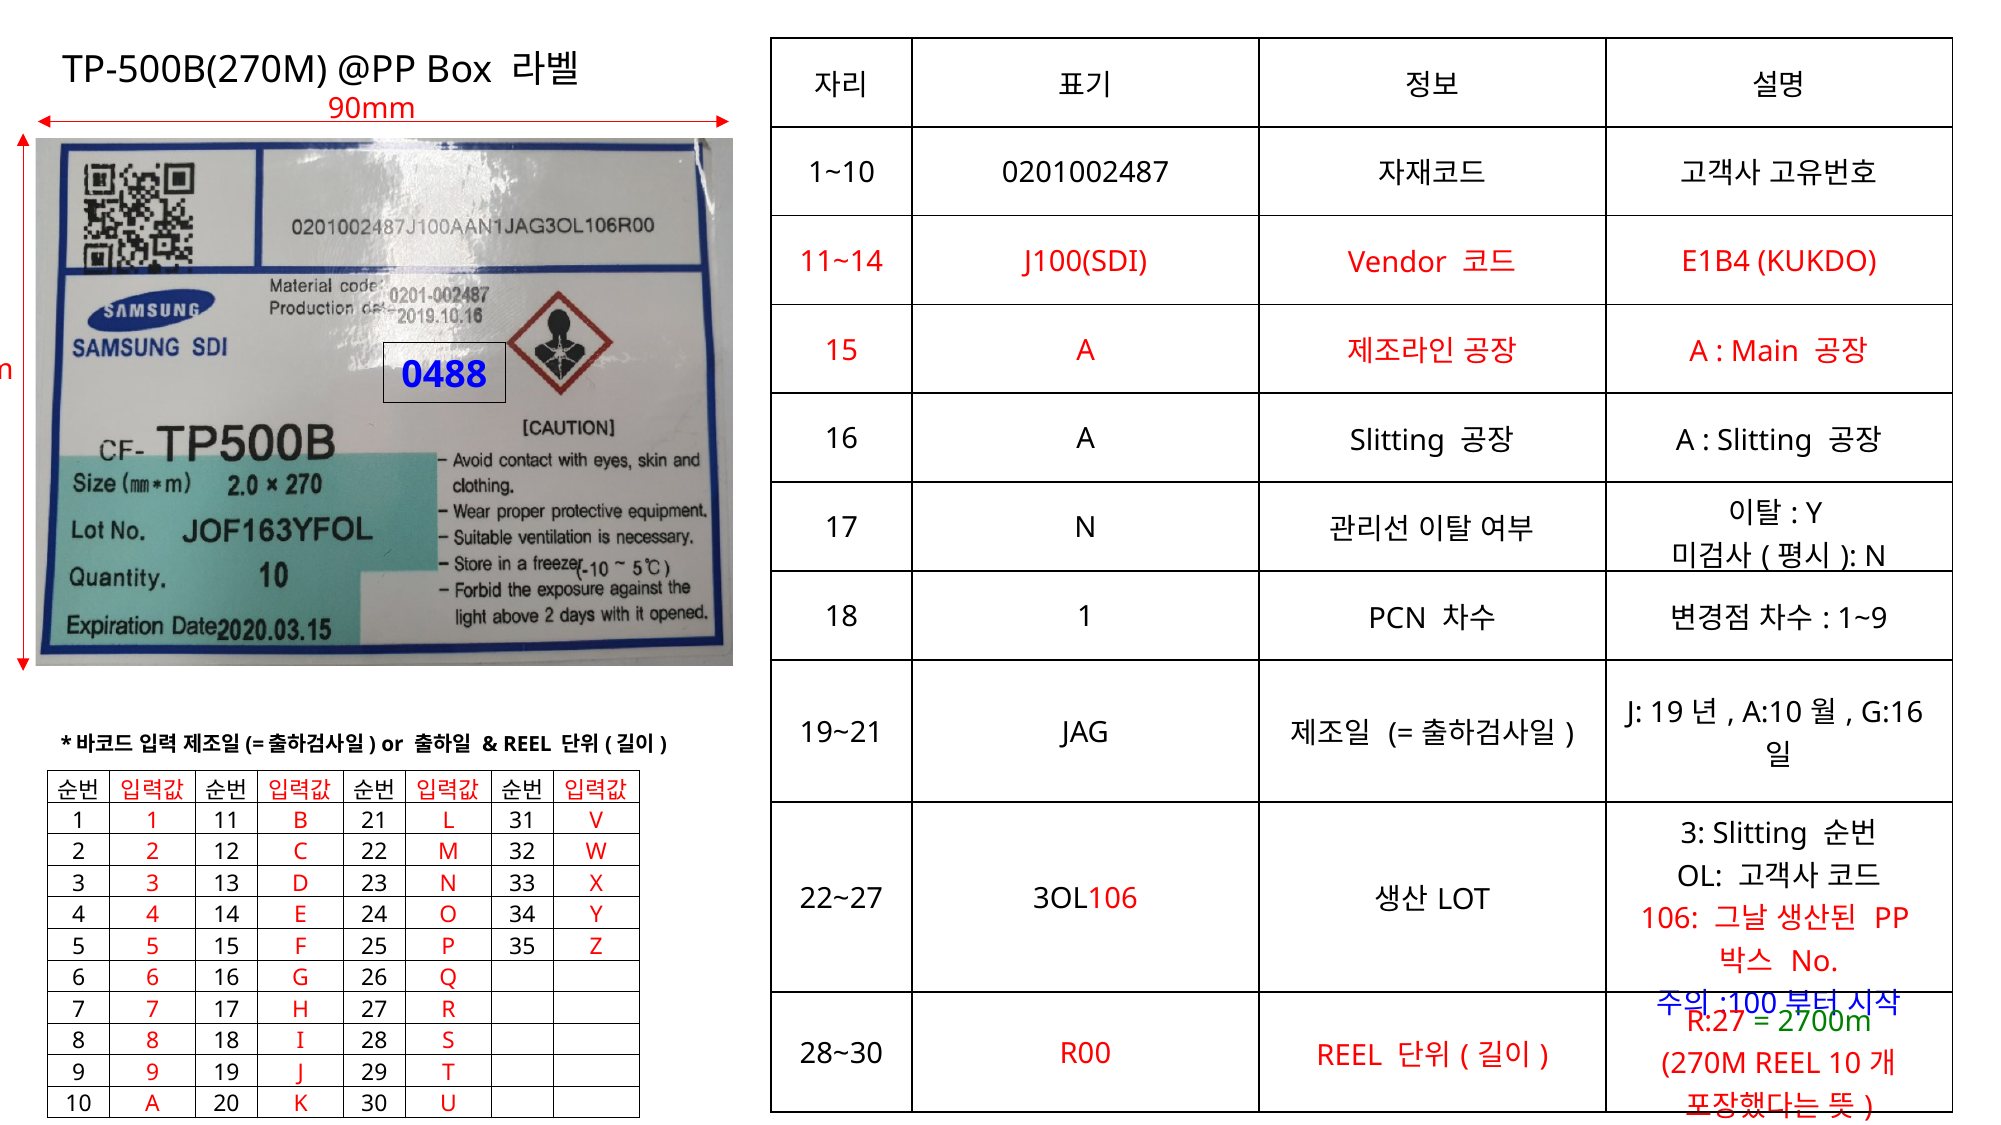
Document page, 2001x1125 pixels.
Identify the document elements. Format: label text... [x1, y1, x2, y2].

table_cell [554, 1087, 639, 1117]
table_header 순번 [492, 771, 553, 802]
table_cell 2 [48, 834, 109, 865]
table_cell [554, 961, 639, 991]
table_cell 6 [110, 961, 195, 991]
table_header 정보 [1260, 39, 1605, 126]
table_cell 11~14 [772, 216, 911, 304]
table_cell 33 [492, 866, 553, 896]
table_cell 9 [48, 1055, 109, 1086]
table_cell 17 [196, 992, 257, 1023]
table_cell 2 [110, 834, 195, 865]
table_cell 20 [196, 1087, 257, 1117]
table_cell [492, 1087, 553, 1117]
table_cell 3 [48, 866, 109, 896]
table_cell L [406, 803, 491, 833]
table_cell A [110, 1087, 195, 1117]
table_cell U [406, 1087, 491, 1117]
table_cell H [258, 992, 343, 1023]
table_cell K [258, 1087, 343, 1117]
table_cell Vendor 코드 [1260, 216, 1605, 304]
table_cell A : Main 공장 [1607, 305, 1952, 392]
table_cell JAG [913, 661, 1258, 801]
table_cell F [258, 929, 343, 960]
table_cell 자재코드 [1260, 128, 1605, 215]
table_cell [554, 1055, 639, 1086]
table_cell G [258, 961, 343, 991]
table_cell 7 [48, 992, 109, 1023]
table_cell 35 [492, 929, 553, 960]
table_cell Z [554, 929, 639, 960]
table_cell 8 [48, 1024, 109, 1054]
table_cell S [406, 1024, 491, 1054]
table_cell A [913, 305, 1258, 392]
table_cell 14 [196, 897, 257, 928]
text_box *바코드 입력 제조일(=출하검사일) or 출하일 & REEL 단위(길이) [45, 723, 757, 764]
table_cell M [406, 834, 491, 865]
table_cell 15 [196, 929, 257, 960]
table_cell O [406, 897, 491, 928]
table_cell 5 [110, 929, 195, 960]
table_cell 24 [344, 897, 405, 928]
table_header 입력값 [258, 771, 343, 802]
table_cell J [258, 1055, 343, 1086]
table_cell 32 [492, 834, 553, 865]
table_cell E1B4 (KUKDO) [1607, 216, 1952, 304]
table_cell 16 [772, 394, 911, 481]
table_cell 1~10 [772, 128, 911, 215]
table_cell 고객사 고유번호 [1607, 128, 1952, 215]
table_cell 9 [110, 1055, 195, 1086]
table_cell 3 [110, 866, 195, 896]
table_cell J: 19년, A:10월, G:16일 [1607, 661, 1952, 801]
table_cell 25 [344, 929, 405, 960]
table_cell D [258, 866, 343, 896]
table_cell PCN 차수 [1260, 572, 1605, 659]
table_header 입력값 [406, 771, 491, 802]
table_cell 22~27 [772, 803, 911, 991]
table_cell 22 [344, 834, 405, 865]
table_cell 28~30 [772, 993, 911, 1111]
table_cell 이탈: Y 미검사(평시): N [1607, 483, 1952, 570]
table_cell V [554, 803, 639, 833]
table_cell 19~21 [772, 661, 911, 801]
table_cell 제조라인 공장 [1260, 305, 1605, 392]
table_cell B [258, 803, 343, 833]
table_cell T [406, 1055, 491, 1086]
table_cell Q [406, 961, 491, 991]
table_cell 3: Slitting 순번 OL: 고객사 코드 106: 그날 생산된 PP박스 No. 주의:100부터 시작 [1607, 803, 1952, 991]
table_cell 제조일 (=출하검사일) [1260, 661, 1605, 801]
table_cell 18 [196, 1024, 257, 1054]
table_cell X [554, 866, 639, 896]
table_cell C [258, 834, 343, 865]
table_cell [554, 992, 639, 1023]
table_header 입력값 [110, 771, 195, 802]
table_cell 1 [913, 572, 1258, 659]
table_cell 0201002487 [913, 128, 1258, 215]
table_cell 4 [48, 897, 109, 928]
picture [120, 53, 648, 121]
table_cell N [913, 483, 1258, 570]
table_cell 7 [110, 992, 195, 1023]
table_cell 1 [48, 803, 109, 833]
table_cell [554, 1024, 639, 1054]
table_cell 관리선 이탈 여부 [1260, 483, 1605, 570]
table_cell 31 [492, 803, 553, 833]
table_cell R00 [913, 993, 1258, 1111]
table_cell 6 [48, 961, 109, 991]
table_cell 1 [110, 803, 195, 833]
table_cell 19 [196, 1055, 257, 1086]
table_cell 21 [344, 803, 405, 833]
table_cell REEL 단위(길이) [1260, 993, 1605, 1111]
table_header 자리 [772, 39, 911, 126]
table_cell 5 [48, 929, 109, 960]
table_cell 11 [196, 803, 257, 833]
table_header 설명 [1607, 39, 1952, 126]
table_cell 10 [48, 1087, 109, 1117]
table_cell 18 [772, 572, 911, 659]
table_cell 15 [772, 305, 911, 392]
table_cell 생산LOT [1260, 803, 1605, 991]
table_header 순번 [344, 771, 405, 802]
table_cell 13 [196, 866, 257, 896]
table_cell [492, 1024, 553, 1054]
table_header 입력값 [554, 771, 639, 802]
table_header 순번 [196, 771, 257, 802]
table_cell 30 [344, 1087, 405, 1117]
text_box 70mm [24, 342, 29, 393]
table_cell Slitting 공장 [1260, 394, 1605, 481]
table_cell 23 [344, 866, 405, 896]
table_cell 16 [196, 961, 257, 991]
table_cell 4 [110, 897, 195, 928]
table_cell N [406, 866, 491, 896]
table_cell Y [554, 897, 639, 928]
table_header 순번 [48, 771, 109, 802]
picture [35, 122, 733, 751]
table_cell 변경점 차수: 1~9 [1607, 572, 1952, 659]
table_cell E [258, 897, 343, 928]
table_cell J100(SDI) [913, 216, 1258, 304]
table_cell R [406, 992, 491, 1023]
table_cell [492, 1055, 553, 1086]
table_cell P [406, 929, 491, 960]
text_box 70mm [0, 342, 23, 393]
table_cell 3OL106 [913, 803, 1258, 991]
table_cell 17 [772, 483, 911, 570]
table_cell A [913, 394, 1258, 481]
table_cell 34 [492, 897, 553, 928]
table_cell 27 [344, 992, 405, 1023]
table_cell [492, 961, 553, 991]
table_cell 12 [196, 834, 257, 865]
text_box TP-500B(270M) @PP Box 라벨 [47, 37, 596, 98]
table_cell 26 [344, 961, 405, 991]
table_header 표기 [913, 39, 1258, 126]
table_cell R:27 = 2700m (270M REEL 10개 포장했다는 뜻) [1607, 993, 1952, 1111]
table_cell W [554, 834, 639, 865]
table_cell 28 [344, 1024, 405, 1054]
table_cell [492, 992, 553, 1023]
table_cell 8 [110, 1024, 195, 1054]
table_cell I [258, 1024, 343, 1054]
table_cell 29 [344, 1055, 405, 1086]
table_cell A : Slitting 공장 [1607, 394, 1952, 481]
